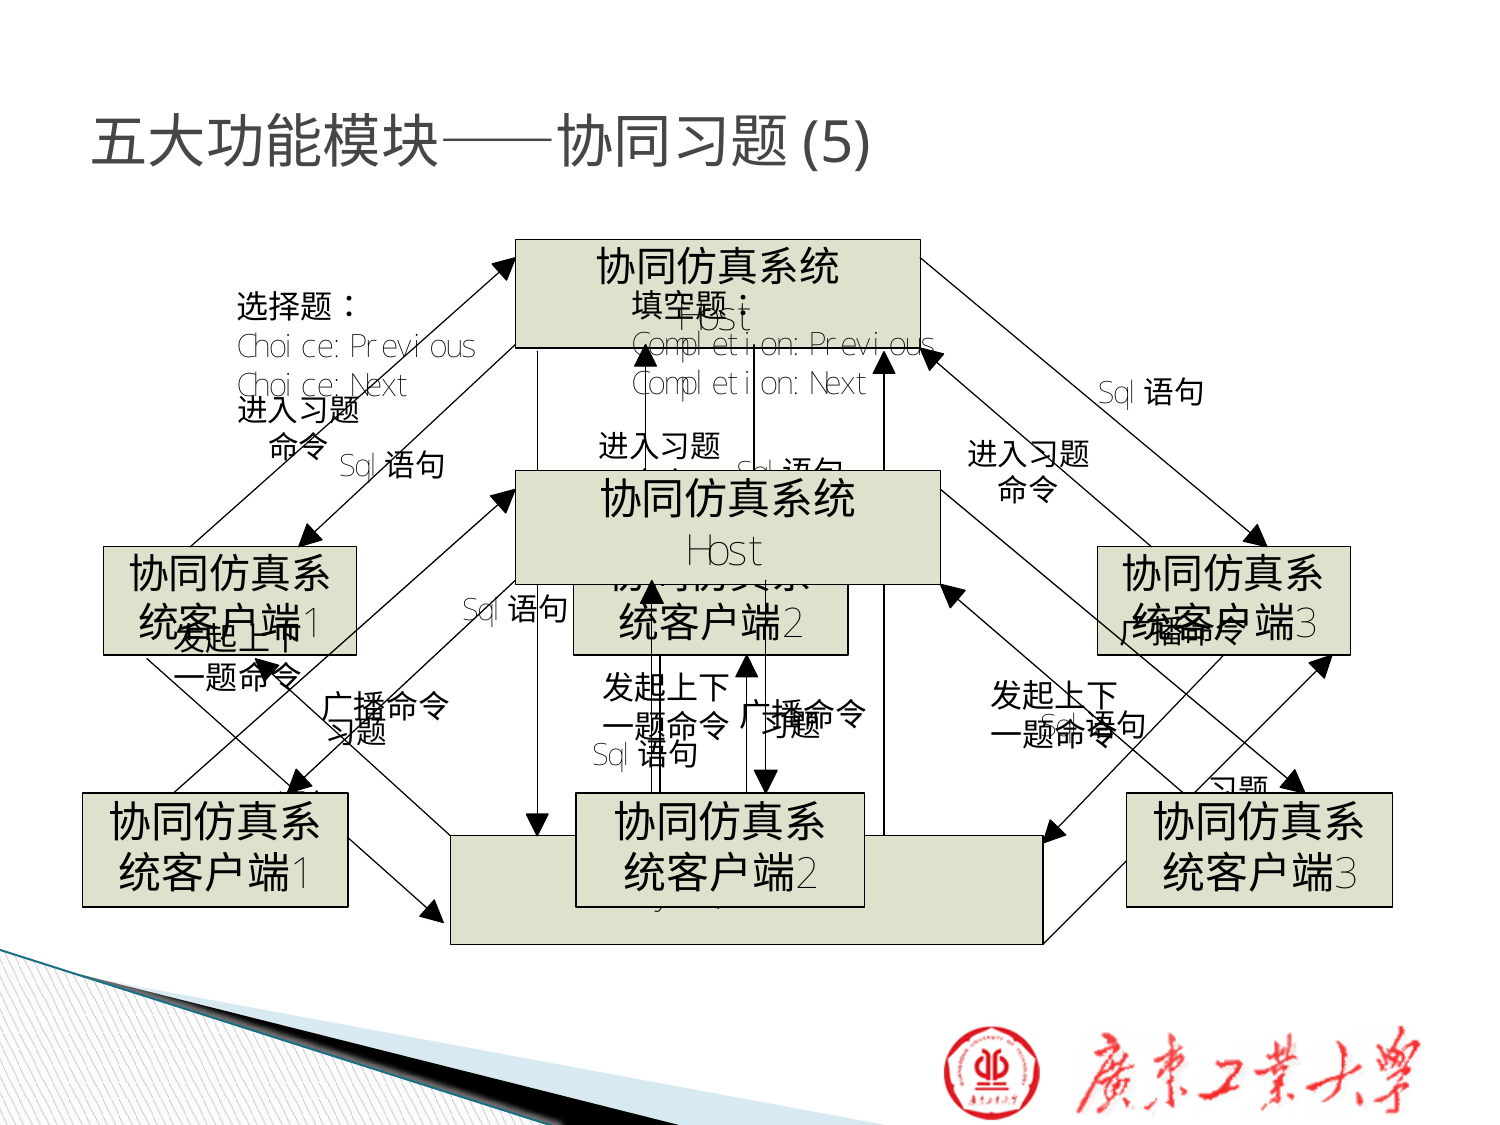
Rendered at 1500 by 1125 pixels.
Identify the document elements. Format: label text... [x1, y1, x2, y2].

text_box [74, 232, 1401, 915]
title 五大功能模块——协同习题(5) [75, 45, 1425, 233]
picture [921, 1017, 1439, 1125]
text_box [96, 924, 1358, 952]
